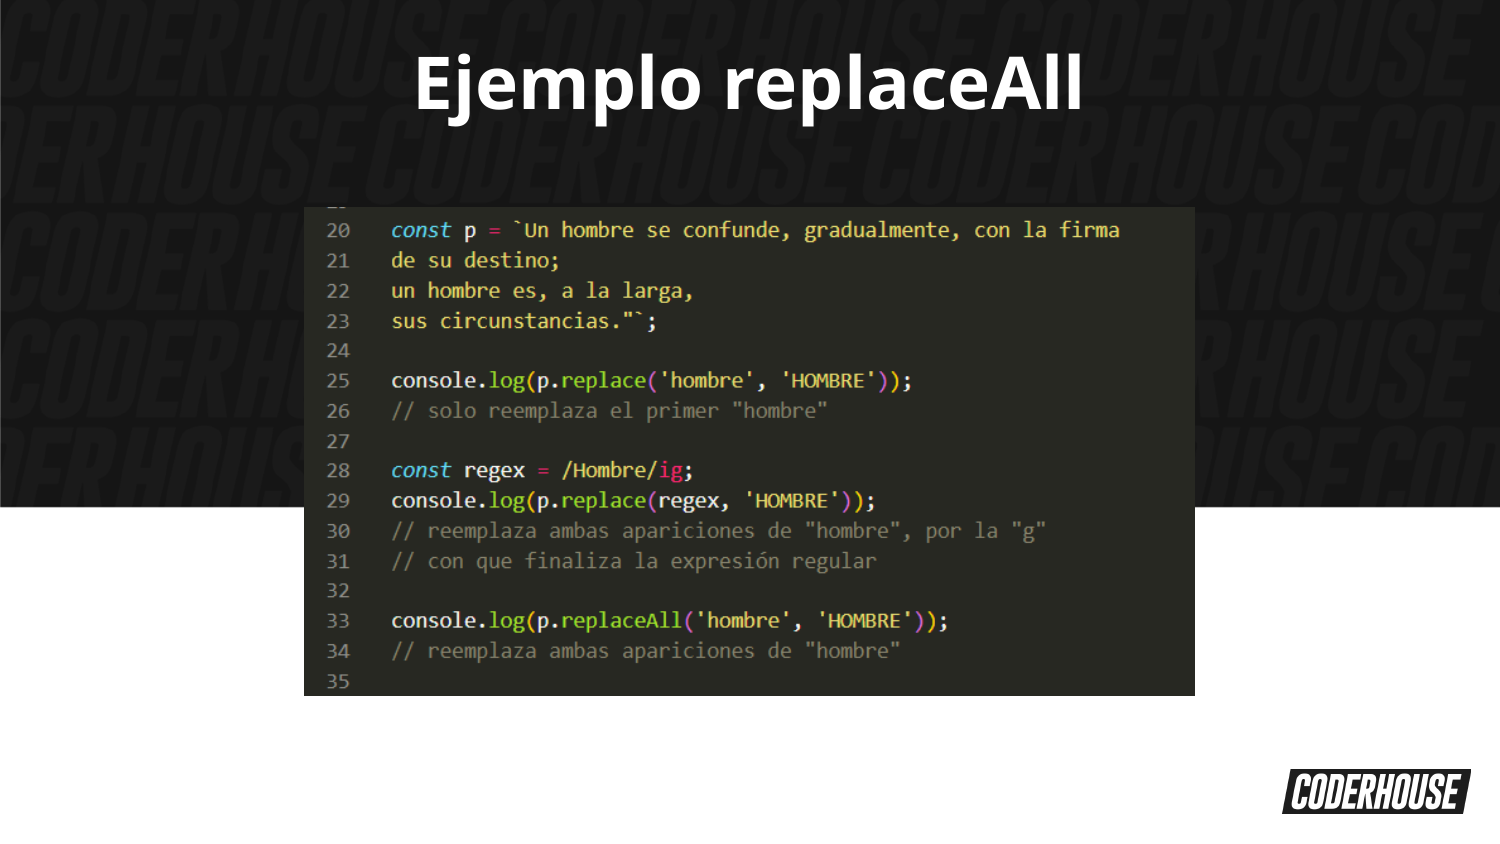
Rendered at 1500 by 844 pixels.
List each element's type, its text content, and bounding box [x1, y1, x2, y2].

text_box Ejemplo replaceAll [44, 31, 1455, 141]
text_box EJEMPLO DE USO DE SPREAD OPERATOR Y REST OPERATOR [69, 679, 1483, 745]
picture [0, 0, 1500, 844]
